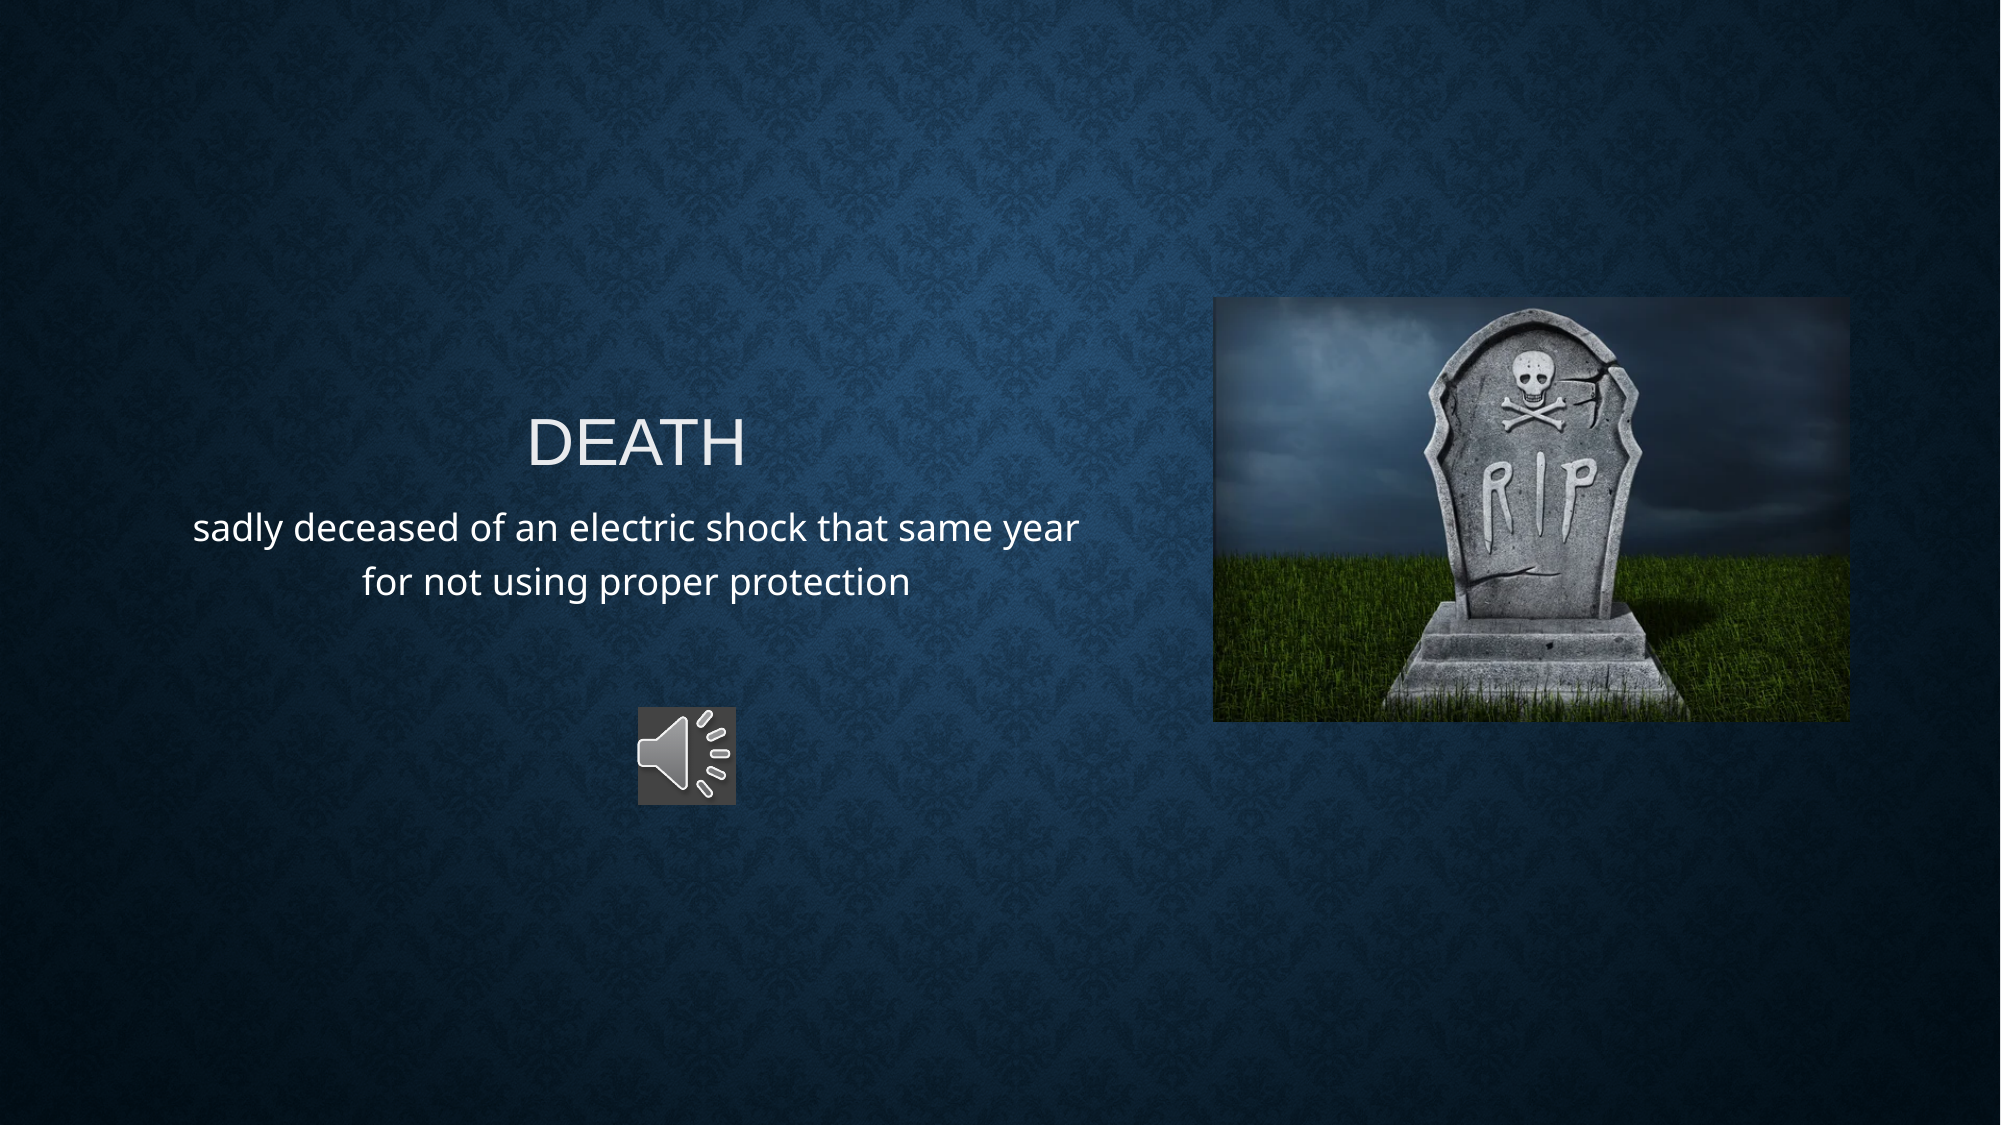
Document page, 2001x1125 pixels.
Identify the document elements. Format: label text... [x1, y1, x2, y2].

picture [636, 705, 738, 807]
list sadly deceased of an electric shock that same year for not using proper protection [149, 487, 1124, 950]
picture [1213, 297, 1850, 723]
title death [150, 99, 1124, 487]
